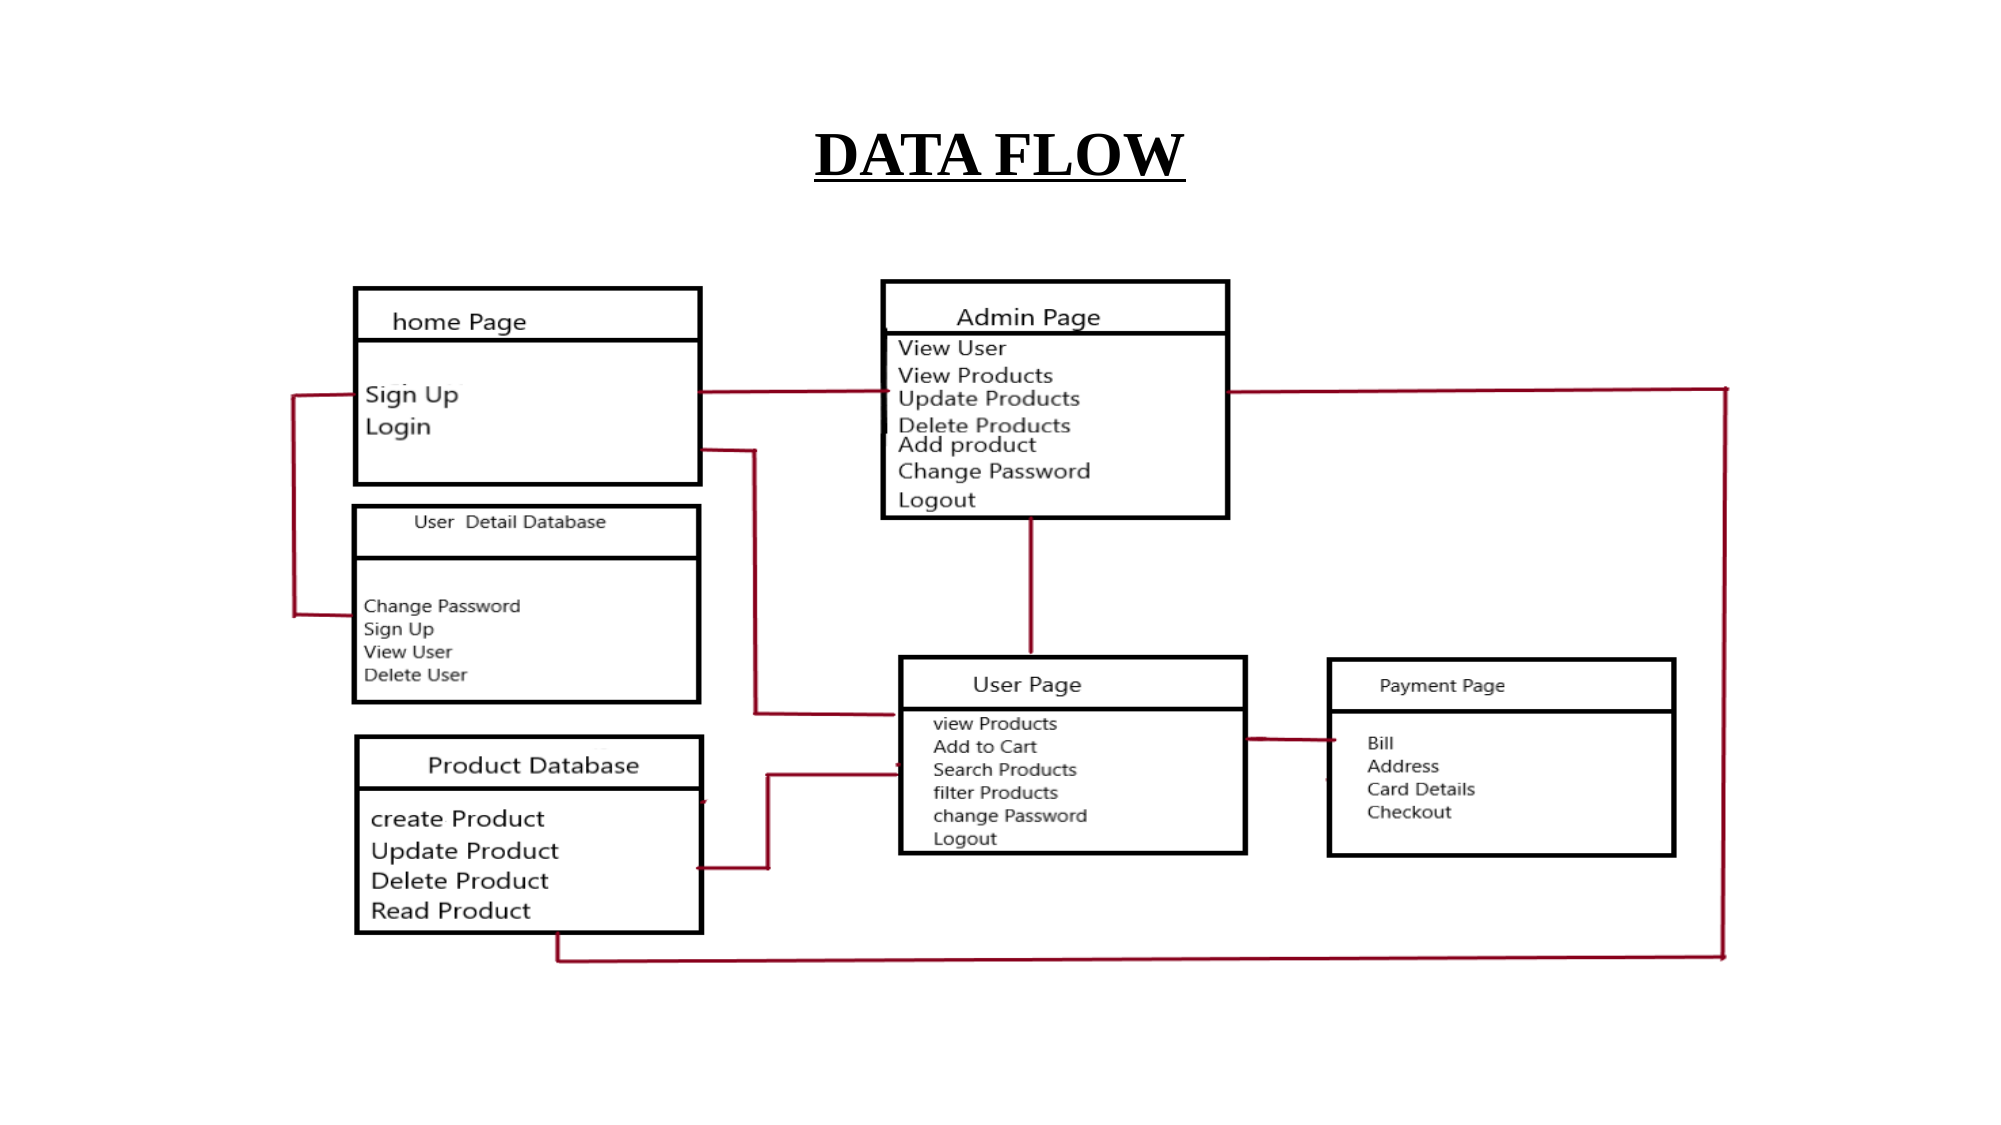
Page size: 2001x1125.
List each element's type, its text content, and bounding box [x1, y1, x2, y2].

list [269, 255, 1807, 980]
title DATA FLOW [249, 88, 1750, 197]
